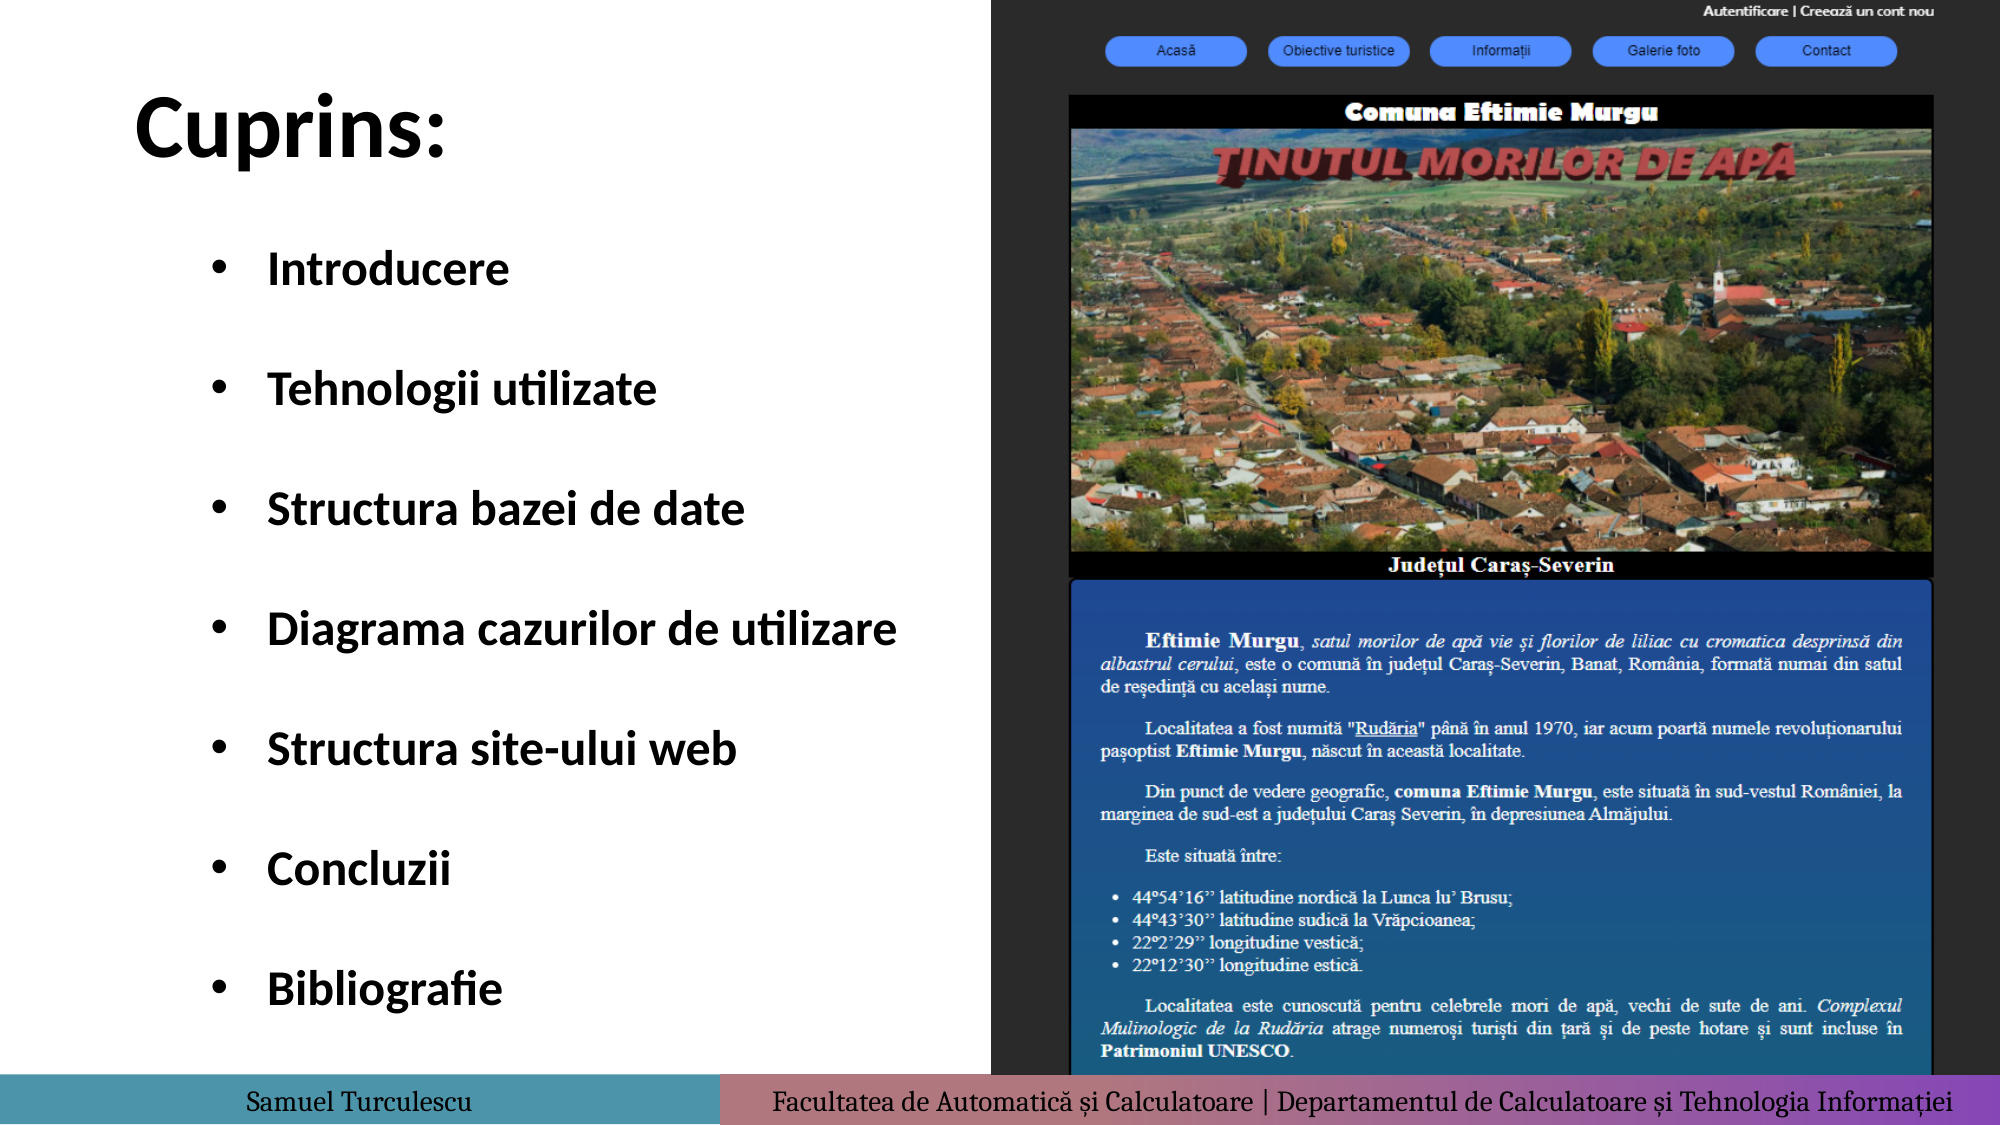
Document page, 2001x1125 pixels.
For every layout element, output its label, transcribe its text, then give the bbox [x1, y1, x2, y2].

text_box Cuprins: Introducere Tehnologii utilizate Structura bazei de date Diagrama cazurilor de utilizare Structura site-ului web Concluzii Bibliografie [120, 58, 982, 1024]
text_box Samuel Turculescu [0, 1074, 720, 1125]
text_box Facultatea de Automatică și Calculatoare | Departamentul de Calculatoare și Tehnologia Informației [720, 1074, 2000, 1125]
picture [991, 0, 2000, 1075]
